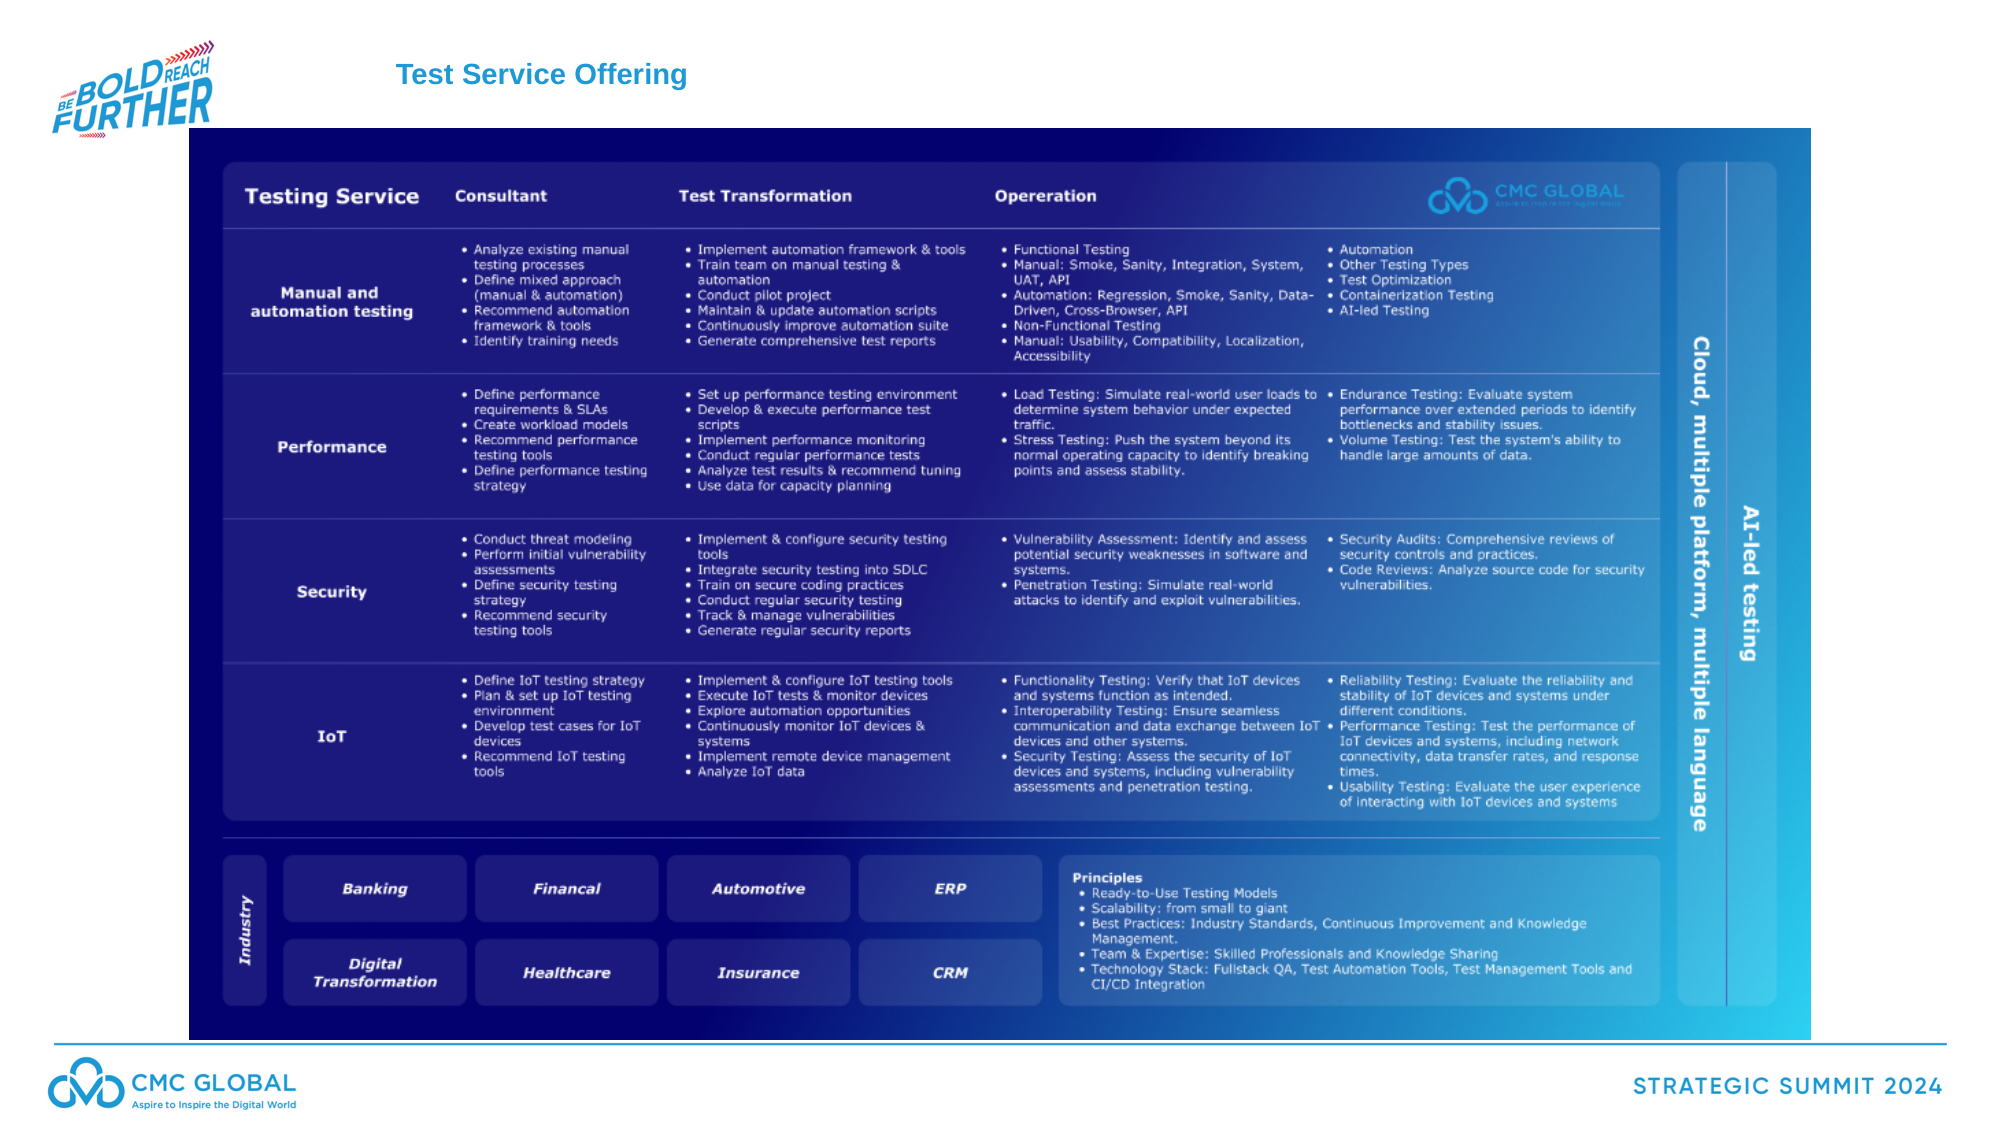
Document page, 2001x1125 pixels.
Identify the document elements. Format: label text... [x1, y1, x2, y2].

picture [0, 0, 2001, 1125]
text_box Test Service Offering [380, 52, 1900, 123]
